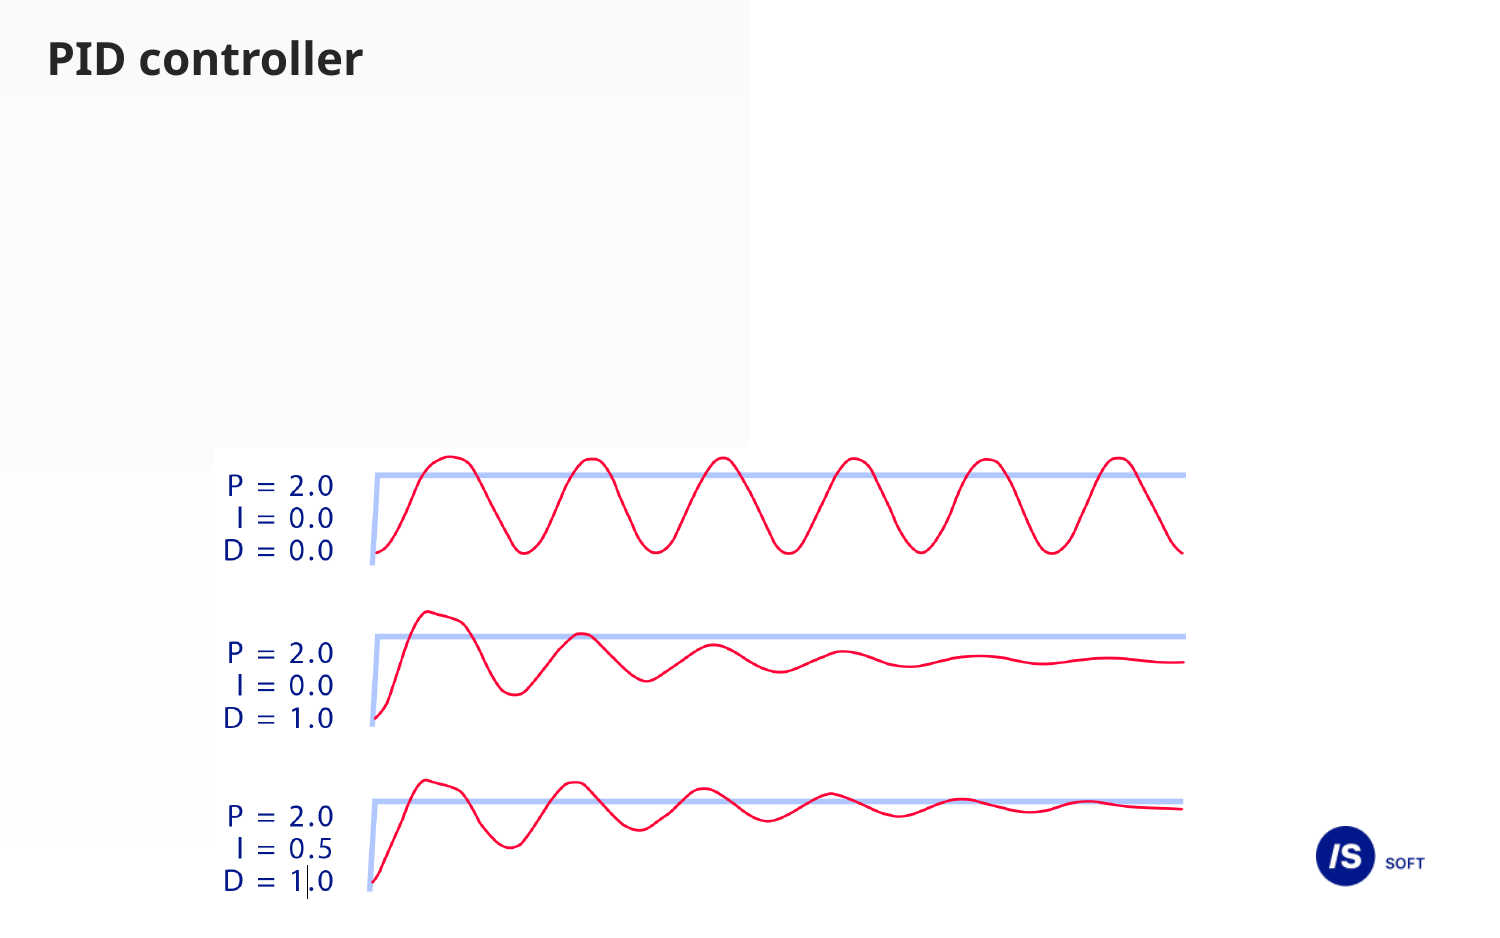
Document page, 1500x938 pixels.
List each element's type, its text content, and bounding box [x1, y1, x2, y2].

picture [214, 447, 1201, 912]
picture [1316, 826, 1425, 887]
title PID controller [31, 28, 1269, 126]
